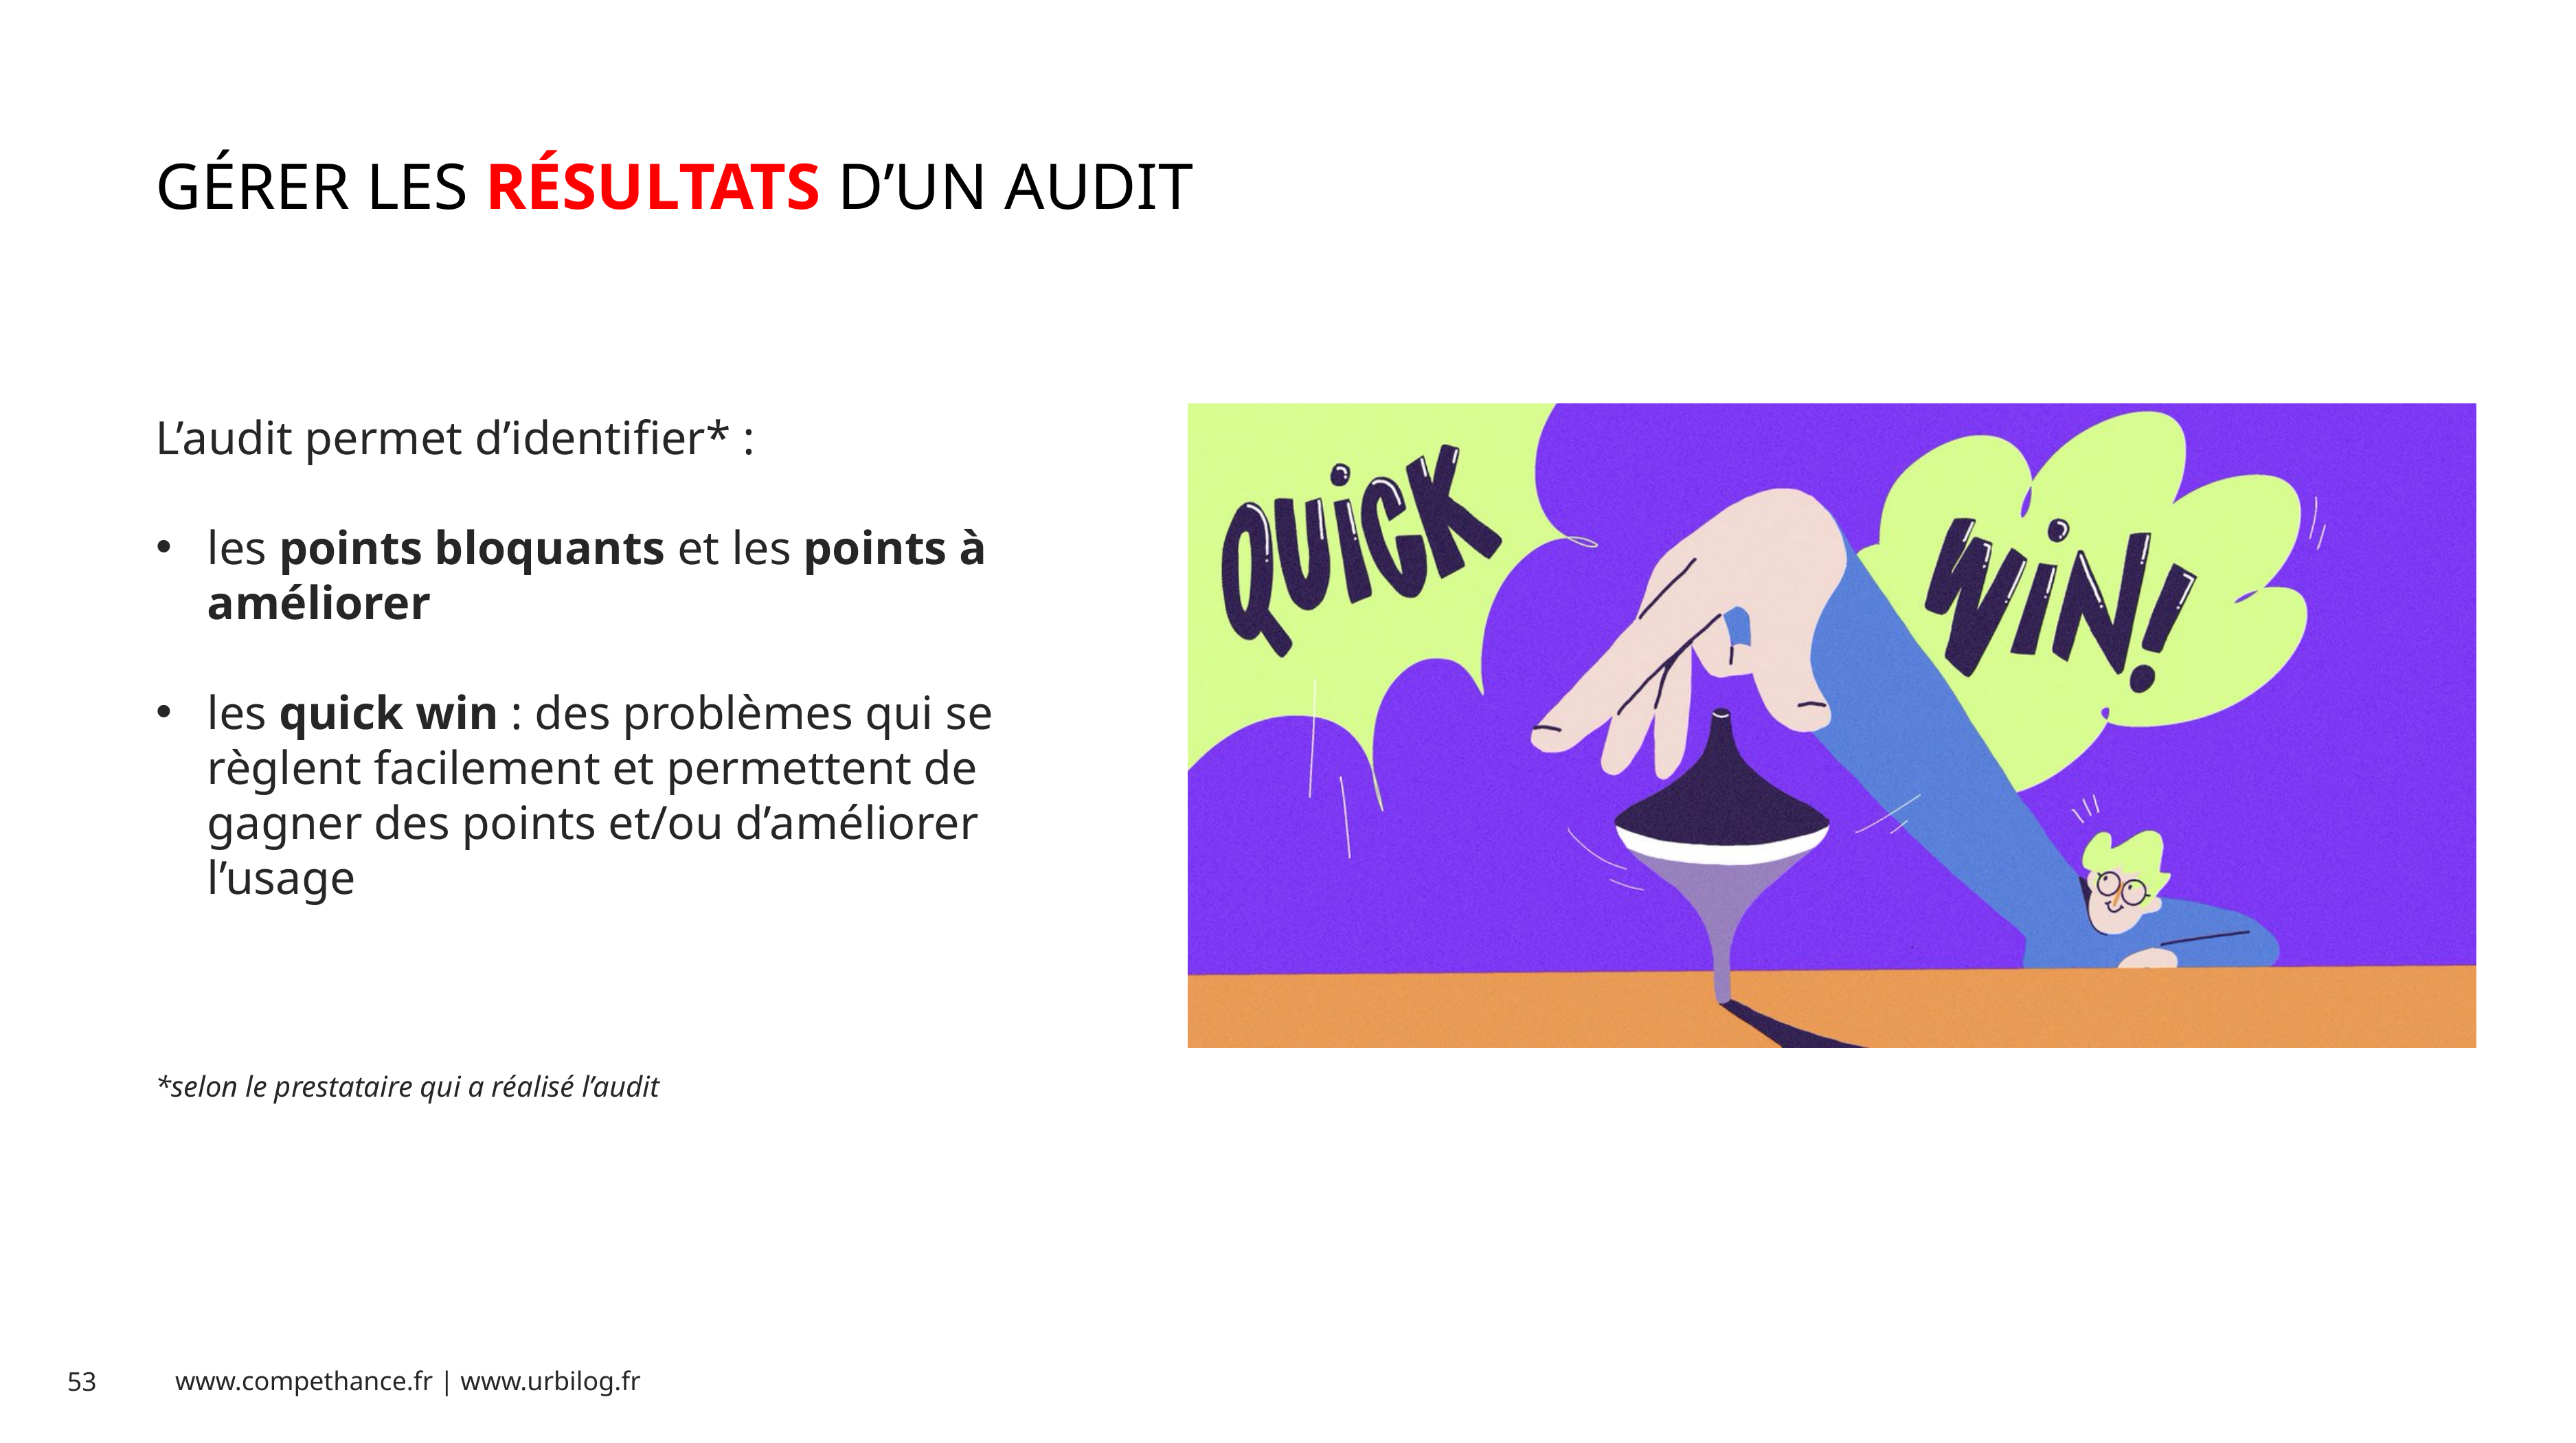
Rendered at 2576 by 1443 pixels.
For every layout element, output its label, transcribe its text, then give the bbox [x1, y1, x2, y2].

picture [1188, 403, 2477, 1049]
title GÉRER LES RÉSULTATS D’UN AUDIT [145, 149, 2372, 256]
text_box L’audit permet d’identifier* : les points bloquants et les points à améliorer les quick win : des problèmes qui se règlent facilement et permettent de gagner des points et/ou d’améliorer l’usage *selon le prestataire qui a réalisé l’audit [145, 403, 1091, 1108]
